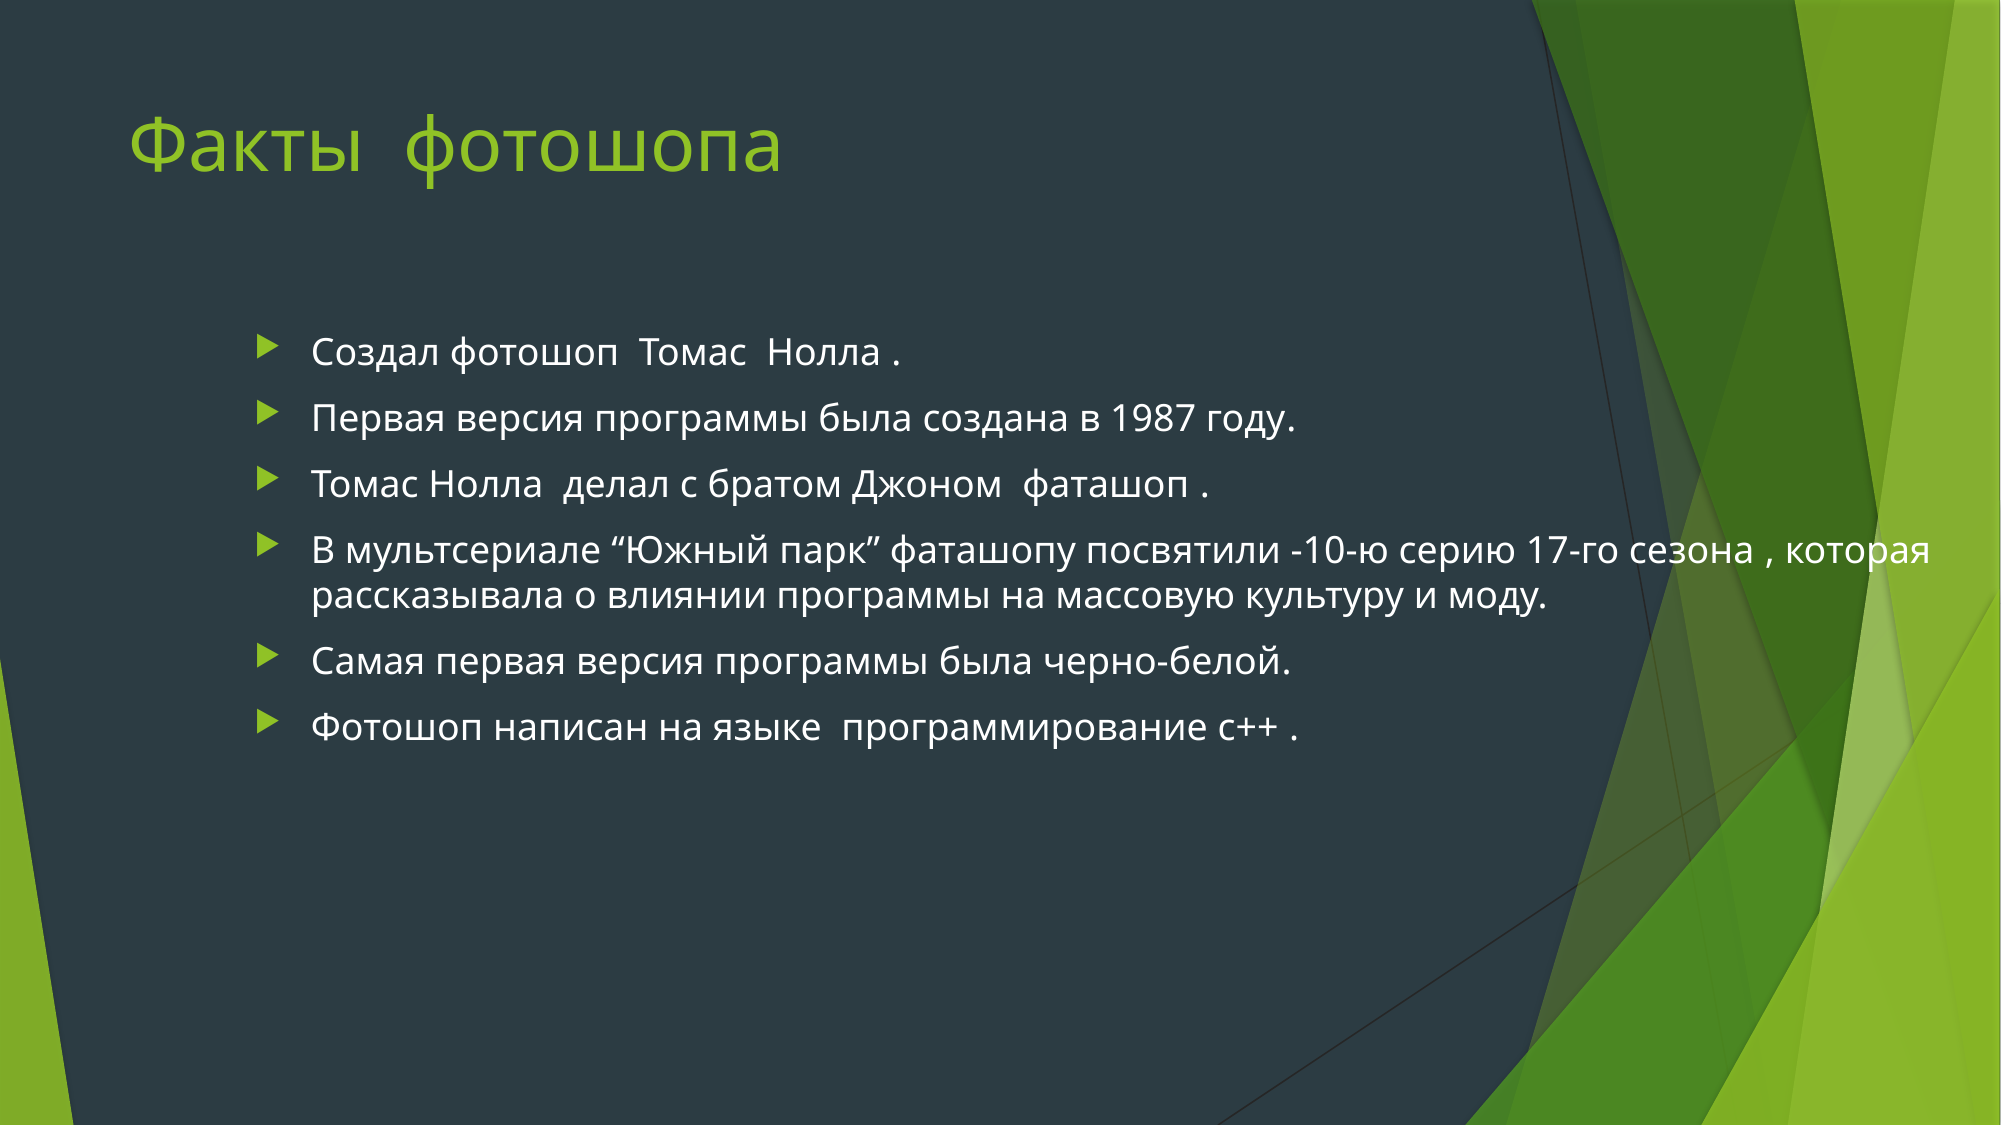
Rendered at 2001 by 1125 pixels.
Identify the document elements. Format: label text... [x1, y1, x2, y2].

title Факты фотошопа [113, 88, 1353, 335]
list Создал фотошоп Томас Нолла . Первая версия программы была создана в 1987 году. Томас Нолла делал с братом Джоном фаташоп . В мультсериале “Южный парк” фаташопу посвятили -10-ю серию 17-го сезона , которая рассказывала о влиянии программы на массовую культуру и моду. Самая первая версия программы была черно-белой. Фотошоп написан на языке программирование с++ . [239, 320, 1959, 1117]
